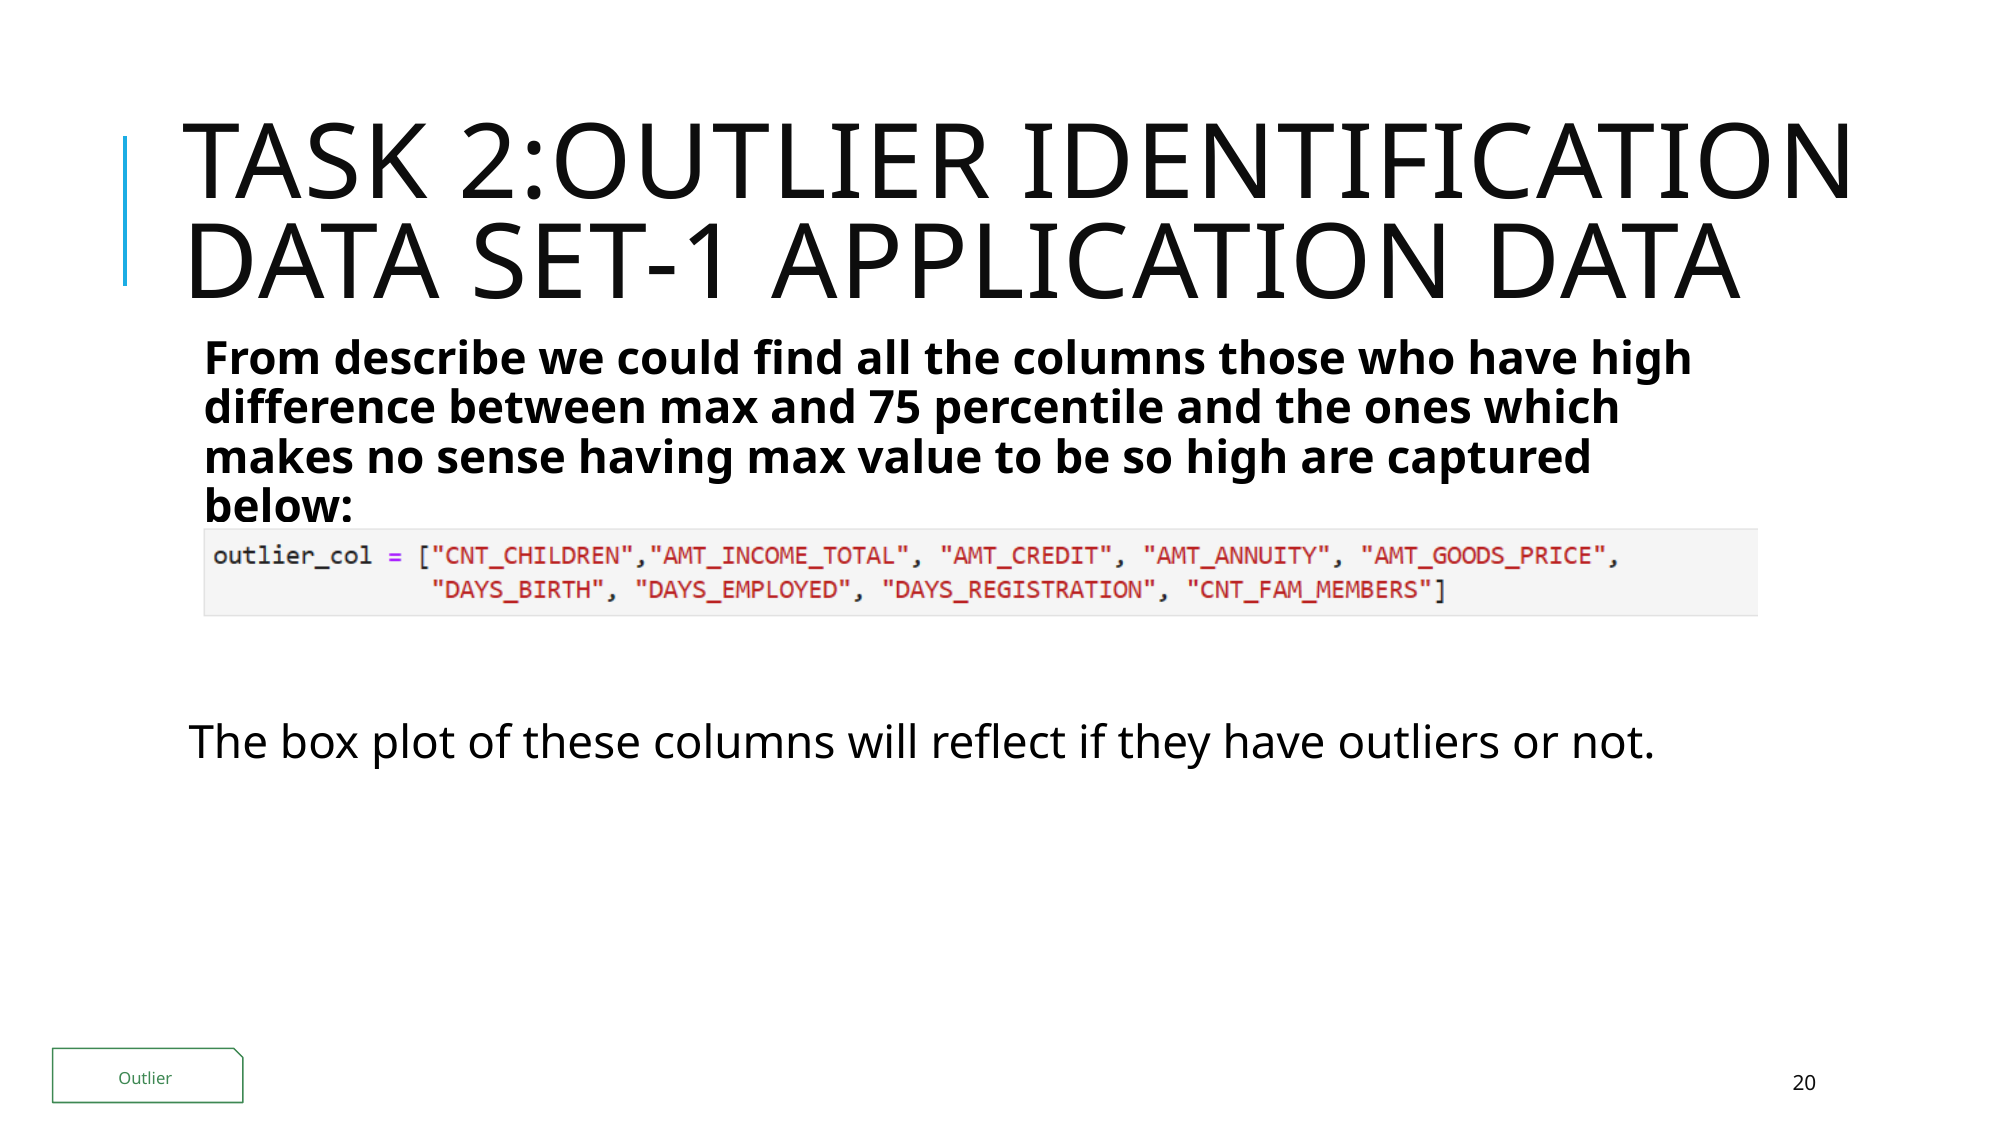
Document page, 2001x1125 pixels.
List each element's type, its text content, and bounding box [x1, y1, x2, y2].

list From describe we could find all the columns those who have high difference between max and 75 percentile and the ones which makes no sense having max value to be so high are captured below: The box plot of these columns will reflect if they have outliers or not. [180, 327, 1758, 918]
slide_number 20 [1777, 1061, 1938, 1107]
title Task 2:OUTLIER IDENTIFICATION DATA SET-1 APPLICATION DATA [168, 96, 1923, 342]
picture [197, 522, 1759, 623]
text_box Outlier [52, 1048, 243, 1103]
